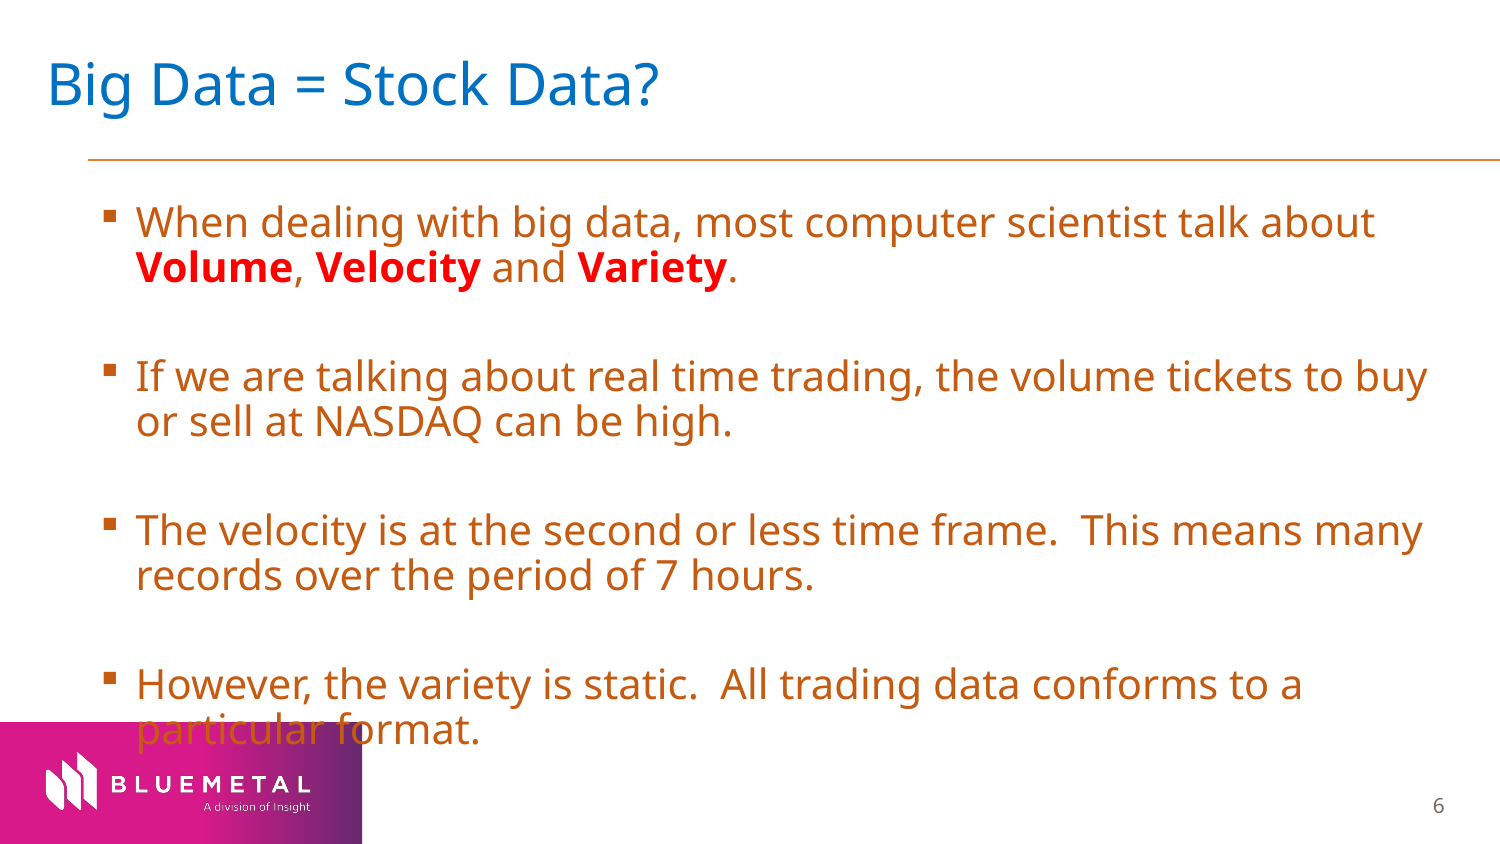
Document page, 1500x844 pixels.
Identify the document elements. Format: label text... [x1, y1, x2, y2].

title Big Data = Stock Data? [31, 30, 1461, 143]
list When dealing with big data, most computer scientist talk about Volume, Velocity and Variety. If we are talking about real time trading, the volume tickets to buy or sell at NASDAQ can be high. The velocity is at the second or less time frame. This means many records over the period of 7 hours. However, the variety is static. All trading data conforms to a particular format. [29, 156, 1459, 439]
